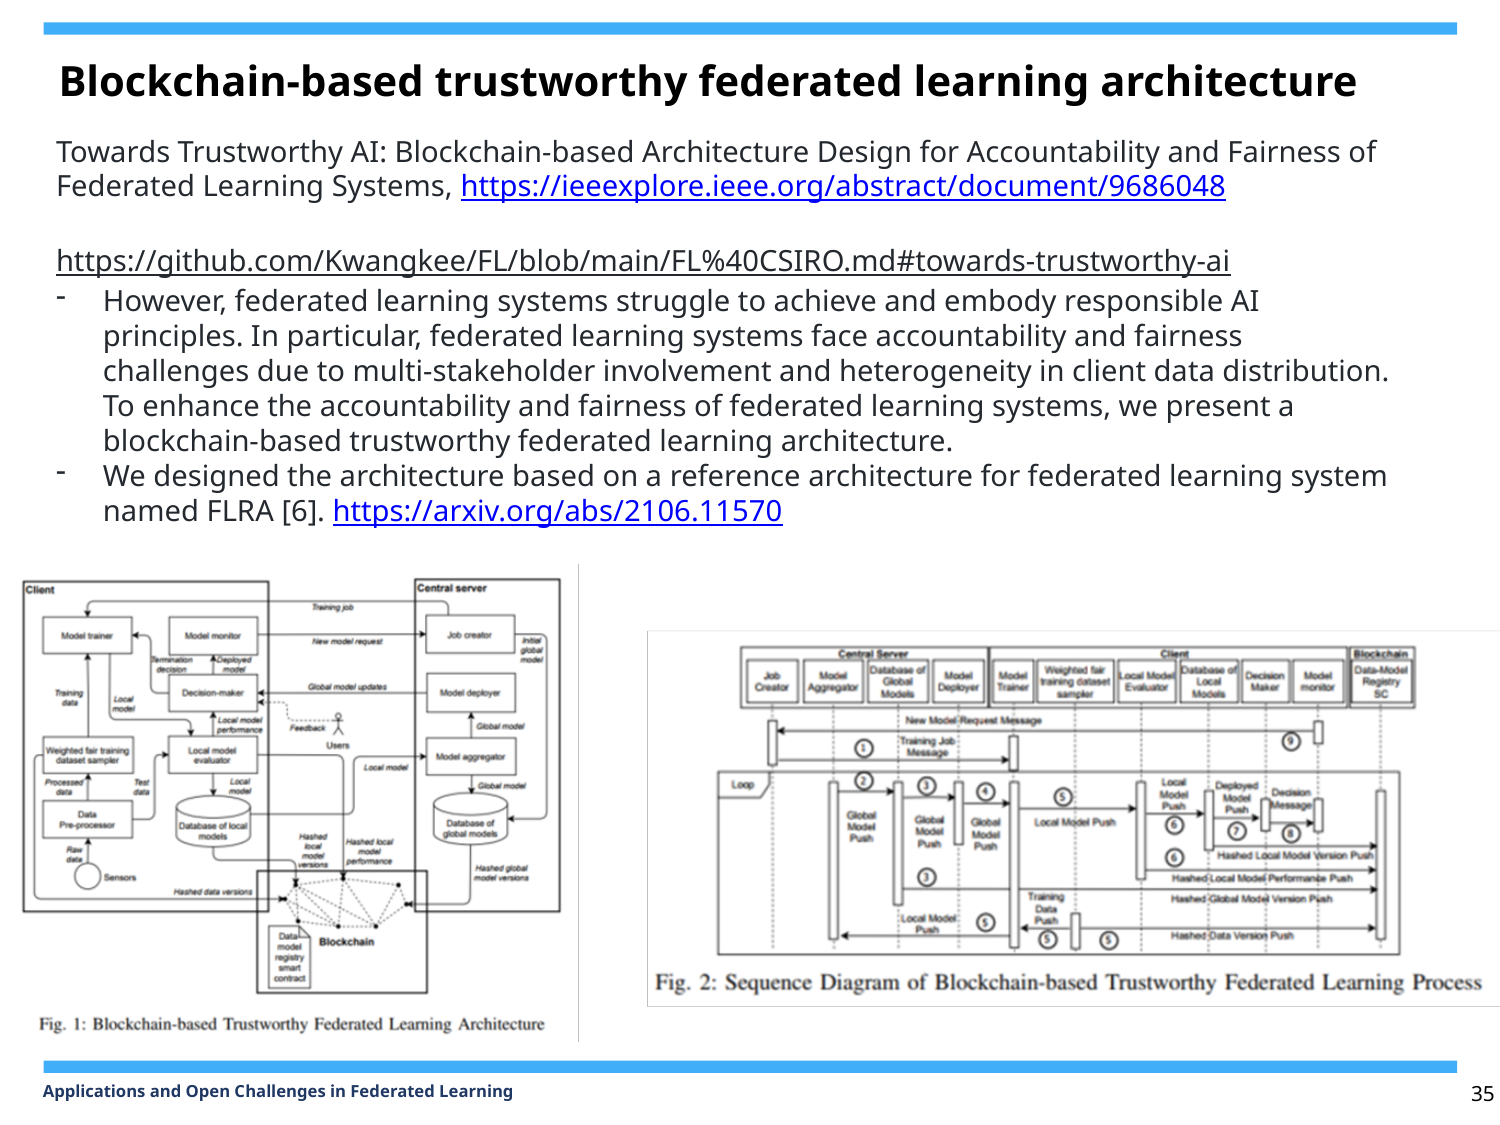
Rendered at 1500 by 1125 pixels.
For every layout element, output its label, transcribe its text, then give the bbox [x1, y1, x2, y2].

picture [0, 564, 1500, 1042]
list Blockchain-based trustworthy federated learning architecture [43, 75, 1458, 113]
text_box Towards Trustworthy AI: Blockchain-based Architecture Design for Accountability and Fairness of Federated Learning Systems, https://ieeexplore.ieee.org/abstract/document/9686048 https://github.com/Kwangkee/FL/blob/main/FL%40CSIRO.md#towards-trustworthy-ai However, federated learning systems struggle to achieve and embody responsible AI principles. In particular, federated learning systems face accountability and fairness challenges due to multi-stakeholder involvement and heterogeneity in client data distribution. To enhance the accountability and fairness of federated learning systems, we present a blockchain-based trustworthy federated learning architecture. We designed the architecture based on a reference architecture for federated learning system named FLRA [6]. https://arxiv.org/abs/2106.11570 [41, 125, 1412, 563]
text_box [0, 0, 1500, 75]
